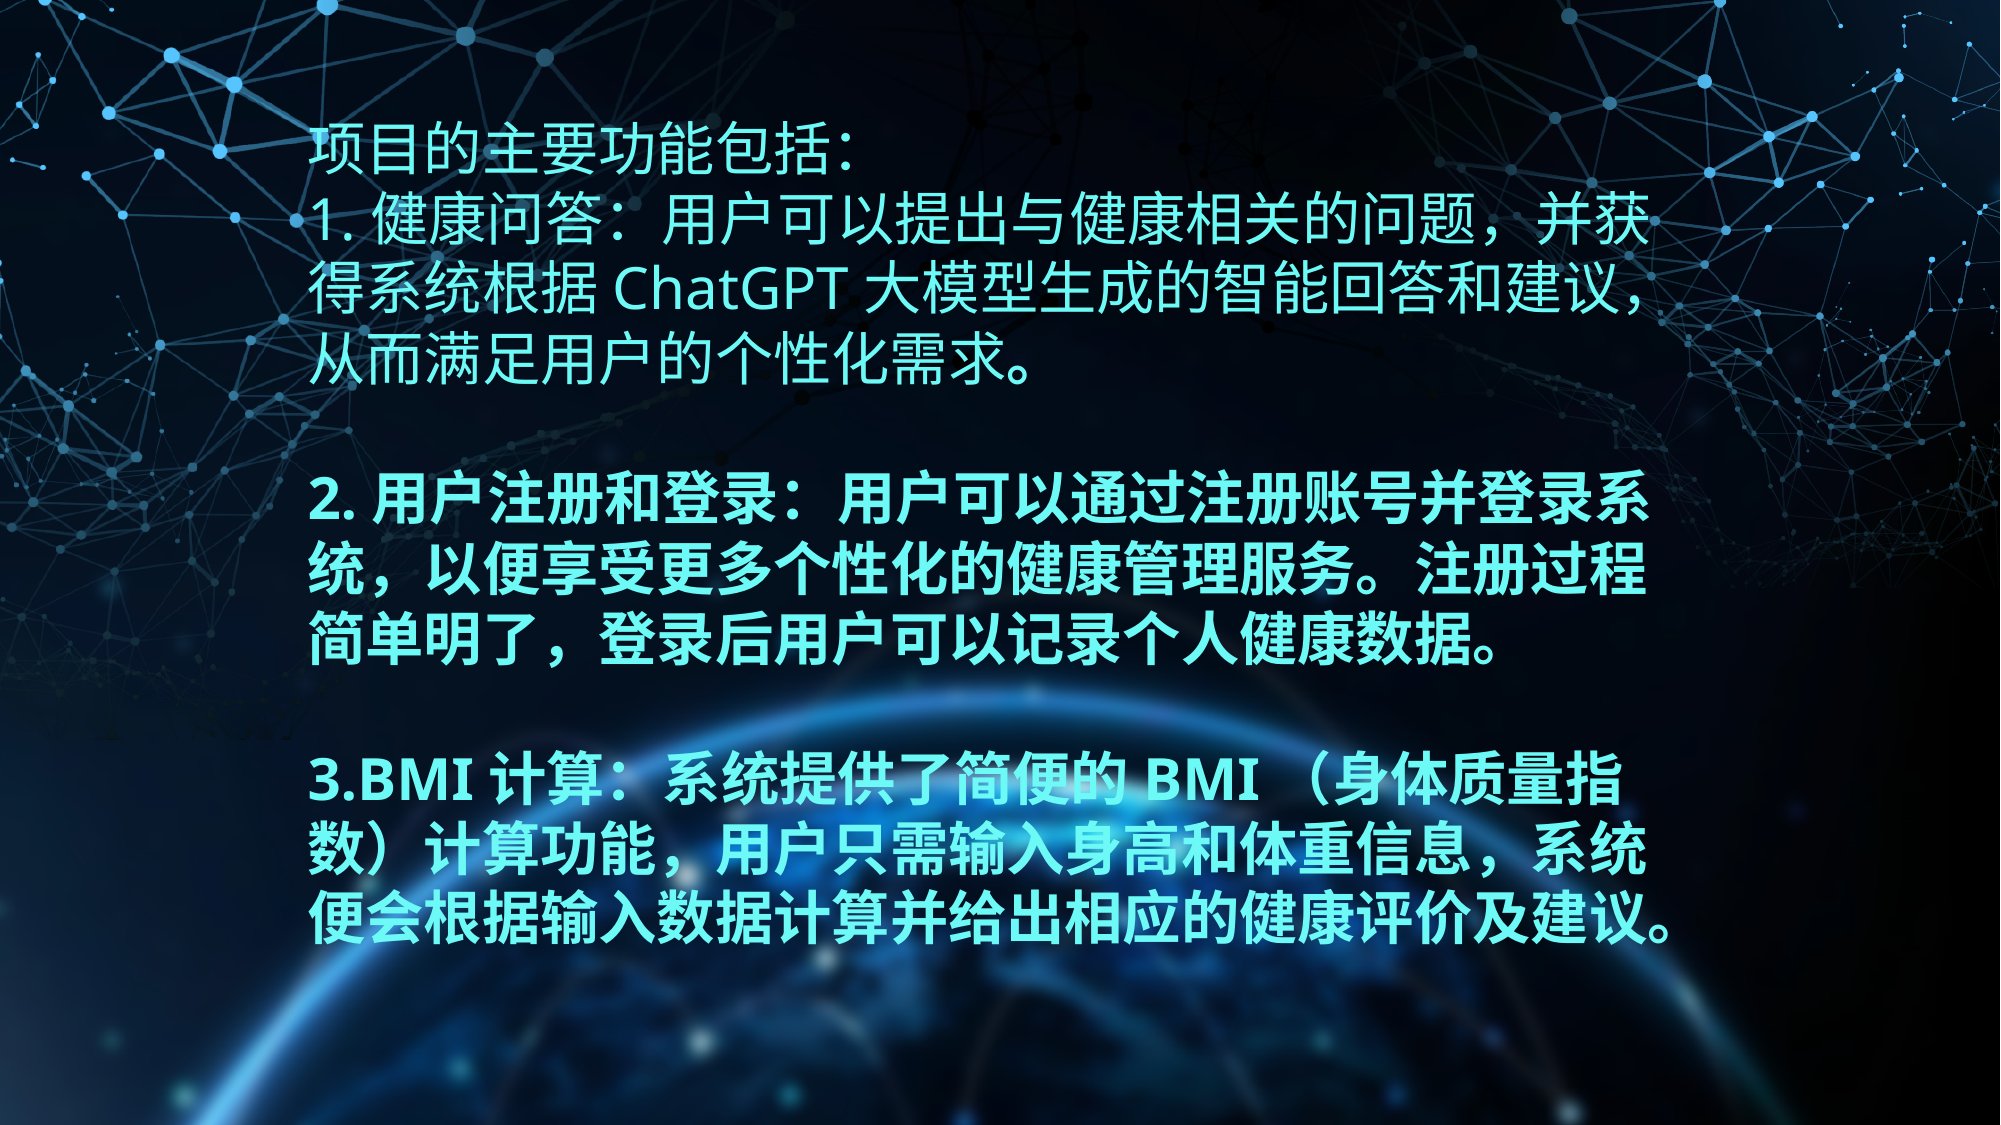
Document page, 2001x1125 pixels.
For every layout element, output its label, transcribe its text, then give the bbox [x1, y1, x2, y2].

text_box 项目的主要功能包括： 1.健康问答：用户可以提出与健康相关的问题，并获得系统根据ChatGPT大模型生成的智能回答和建议，从而满足用户的个性化需求。 2.用户注册和登录：用户可以通过注册账号并登录系统，以便享受更多个性化的健康管理服务。注册过程简单明了，登录后用户可以记录个人健康数据。 3.BMI计算：系统提供了简便的BMI（身体质量指数）计算功能，用户只需输入身高和体重信息，系统便会根据输入数据计算并给出相应的健康评价及建议。 [292, 104, 1700, 948]
picture [0, 0, 2000, 1125]
